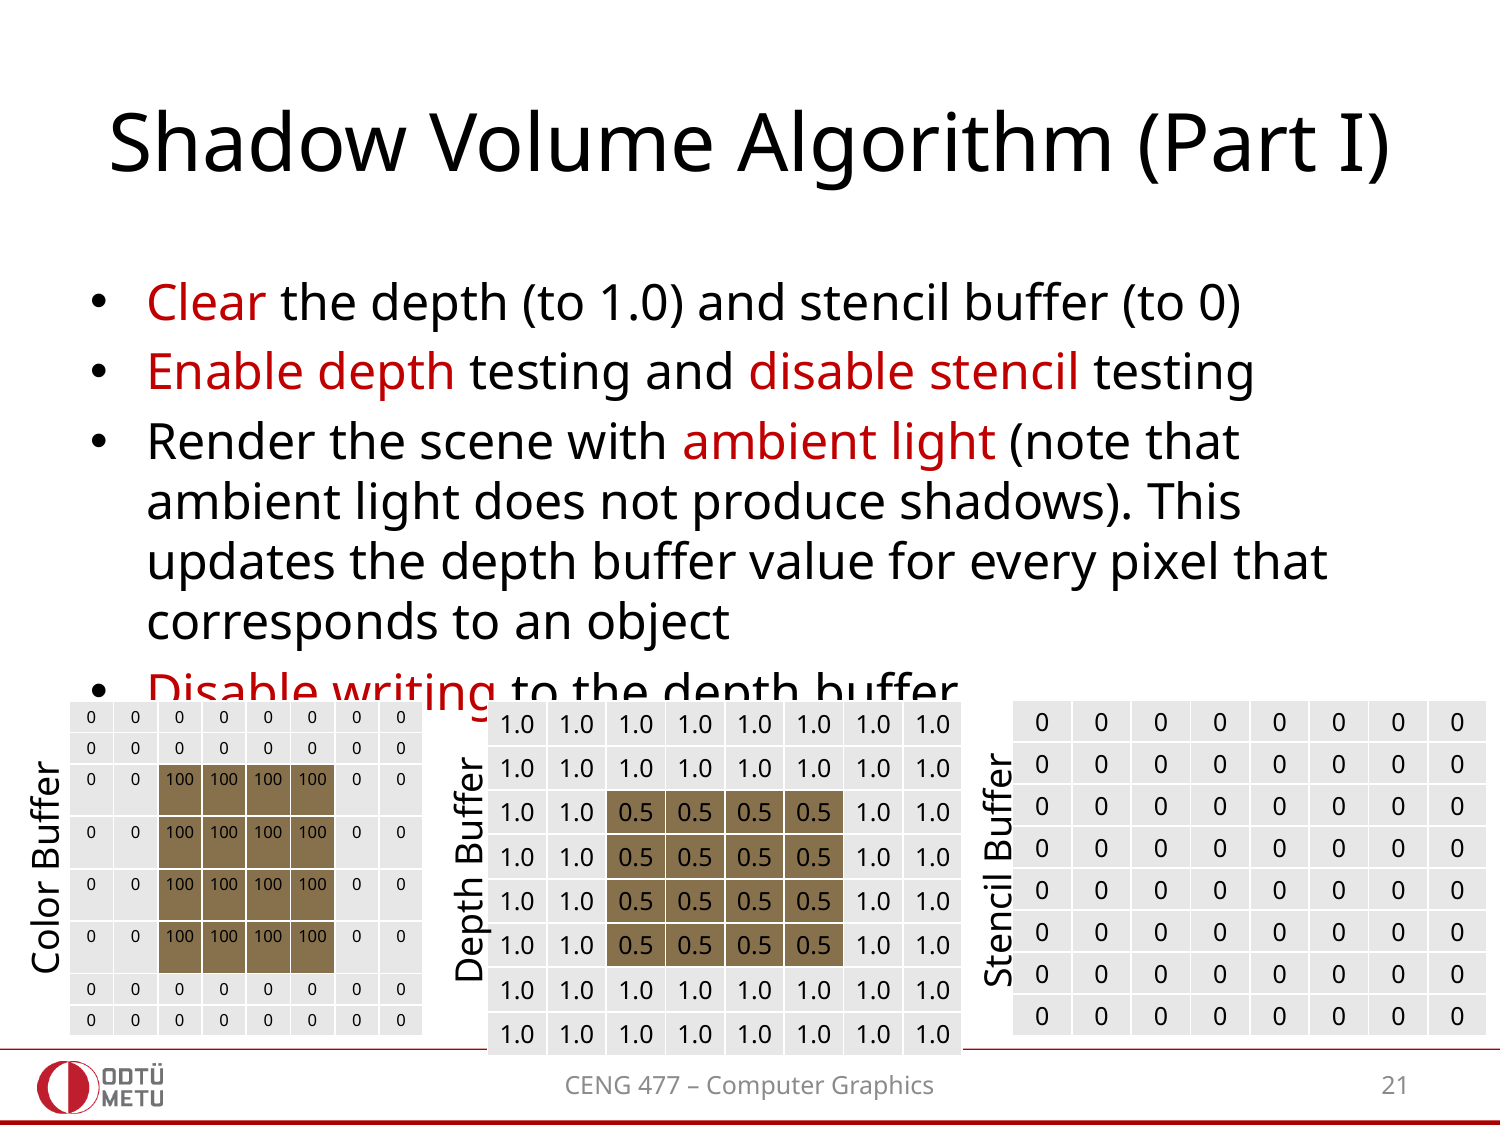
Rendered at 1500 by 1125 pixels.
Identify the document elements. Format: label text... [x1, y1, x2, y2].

table_cell 0 [336, 765, 378, 815]
table_cell 1.0 [904, 968, 961, 1011]
table_cell 0 [1013, 995, 1071, 1035]
table_cell 0 [159, 974, 201, 1004]
table_cell 0.5 [666, 835, 724, 878]
table_cell 1.0 [904, 1013, 961, 1055]
table_cell 0 [1132, 911, 1190, 951]
table_header 1.0 [607, 702, 665, 745]
table_cell 0 [1251, 995, 1308, 1035]
table_cell 0 [1191, 953, 1249, 993]
table_cell 0.5 [607, 791, 665, 833]
table_header 0 [1013, 701, 1071, 741]
table_cell 0 [1310, 953, 1368, 993]
table_cell 0.5 [607, 924, 665, 966]
table_cell 1.0 [904, 880, 961, 922]
table_cell 1.0 [666, 968, 724, 1011]
table_cell 0 [159, 1006, 201, 1035]
table_cell 1.0 [548, 880, 605, 922]
table_header 1.0 [785, 702, 843, 745]
table_cell 0.5 [607, 880, 665, 922]
table_cell 0 [1191, 743, 1249, 783]
table_cell 0 [1027, 953, 1071, 993]
table_cell 0 [1191, 911, 1249, 951]
table_header 1.0 [904, 702, 961, 745]
table_cell 0.5 [785, 880, 843, 922]
table_cell 0 [114, 922, 157, 973]
table_cell 0 [1429, 869, 1486, 909]
table_cell 1.0 [726, 747, 783, 789]
table_cell 0 [1073, 911, 1130, 951]
table_cell 0 [1073, 743, 1130, 783]
table_cell 0 [1369, 911, 1427, 951]
table_cell 0 [336, 1006, 378, 1035]
table_cell 0.5 [785, 924, 843, 966]
table_cell 0 [380, 1006, 422, 1035]
table_header 0 [247, 702, 290, 732]
table_header 1.0 [666, 702, 724, 745]
table_cell 0 [1073, 785, 1130, 825]
table_cell 0 [1027, 785, 1071, 825]
table_cell 0 [70, 733, 113, 763]
table_cell 0 [70, 1006, 113, 1035]
table_cell 0 [203, 974, 245, 1004]
table_cell 100 [159, 922, 201, 973]
table_cell 0.5 [666, 880, 724, 922]
table_cell 1.0 [488, 1013, 546, 1055]
table_cell 0 [1073, 827, 1130, 867]
picture [37, 1061, 163, 1114]
table_cell 0 [1310, 827, 1368, 867]
table_cell 100 [159, 765, 201, 815]
table_cell 0 [380, 922, 422, 973]
table_cell 0 [380, 733, 422, 763]
table_cell 0 [114, 1006, 157, 1035]
table_cell 1.0 [844, 747, 902, 789]
table_cell 0.5 [785, 835, 843, 878]
table_cell 0 [380, 817, 422, 868]
table_cell 1.0 [488, 968, 546, 1011]
table_cell 100 [291, 922, 334, 973]
table_cell 0.5 [726, 791, 783, 833]
table_cell 1.0 [904, 835, 961, 878]
table_header 0 [1073, 701, 1130, 741]
table_cell 0.5 [666, 924, 724, 966]
table_cell 0 [1027, 869, 1071, 909]
table_cell 0 [1191, 869, 1249, 909]
table_cell 1.0 [844, 924, 902, 966]
table_cell 0 [114, 870, 157, 920]
table_cell 1.0 [498, 924, 546, 966]
table_cell 1.0 [904, 747, 961, 789]
table_cell 0 [1429, 995, 1486, 1035]
table_cell 1.0 [844, 791, 902, 833]
table_cell 0.5 [666, 791, 724, 833]
table_header 0 [70, 702, 113, 732]
table_cell 100 [291, 870, 334, 920]
table_cell 0.5 [726, 924, 783, 966]
table_cell 100 [203, 922, 245, 973]
table_cell 100 [247, 765, 290, 815]
table_cell 0 [1191, 995, 1249, 1035]
table_cell 0.5 [726, 880, 783, 922]
table_cell 1.0 [726, 968, 783, 1011]
table_cell 0 [1369, 743, 1427, 783]
table_cell 100 [203, 765, 245, 815]
table_cell 0 [203, 733, 245, 763]
table_cell 0 [1073, 995, 1130, 1035]
table_cell 0 [74, 870, 113, 920]
table_cell 1.0 [904, 791, 961, 833]
table_cell 0 [380, 765, 422, 815]
table_header 0 [1369, 701, 1427, 741]
table_header 0 [336, 702, 378, 732]
table_cell 100 [159, 870, 201, 920]
table_cell 0 [114, 817, 157, 868]
text_box Stencil Buffer [966, 737, 1027, 1004]
table_cell 0 [1132, 995, 1190, 1035]
table_cell 100 [291, 817, 334, 868]
table_cell 0 [1429, 785, 1486, 825]
table_cell 0 [247, 1006, 290, 1035]
title Shadow Volume Algorithm (Part I) [75, 45, 1425, 233]
table_cell 0 [1369, 953, 1427, 993]
table_cell 100 [159, 817, 201, 868]
table_cell 0 [114, 974, 157, 1004]
table_cell 0 [74, 817, 113, 868]
table_cell 1.0 [498, 835, 546, 878]
table_cell 1.0 [785, 1013, 843, 1055]
table_cell 1.0 [548, 791, 605, 833]
table_cell 0 [1310, 743, 1368, 783]
table_cell 1.0 [666, 747, 724, 789]
table_cell 1.0 [844, 1013, 902, 1055]
table_header 0 [1191, 701, 1249, 741]
table_cell 0 [70, 974, 113, 1004]
table_cell 0 [1369, 785, 1427, 825]
table_cell 0 [247, 733, 290, 763]
table_cell 0 [291, 733, 334, 763]
table_cell 0 [1369, 827, 1427, 867]
table_cell 0 [1251, 953, 1308, 993]
table_cell 0 [1251, 869, 1308, 909]
table_cell 0 [1429, 953, 1486, 993]
table_cell 0 [1251, 743, 1308, 783]
table_header 0 [291, 702, 334, 732]
table_cell 1.0 [904, 924, 961, 966]
table_cell 1.0 [498, 747, 546, 789]
table_header 1.0 [488, 702, 546, 745]
table_cell 0 [74, 922, 113, 973]
table_cell 0 [114, 733, 157, 763]
table_cell 0 [1429, 743, 1486, 783]
table_cell 0 [159, 733, 201, 763]
table_cell 0 [336, 817, 378, 868]
table_cell 0.5 [607, 835, 665, 878]
table_cell 0 [1310, 911, 1368, 951]
table_header 1.0 [726, 702, 783, 745]
table_cell 100 [203, 817, 245, 868]
table_header 0 [159, 702, 201, 732]
table_cell 0 [336, 922, 378, 973]
text_box Color Buffer [13, 746, 74, 991]
table_cell 0 [1191, 785, 1249, 825]
table_cell 1.0 [844, 968, 902, 1011]
table_cell 100 [247, 922, 290, 973]
table_cell 1.0 [607, 1013, 665, 1055]
table_cell 0 [1429, 911, 1486, 951]
table_cell 0 [1310, 869, 1368, 909]
text_box Depth Buffer [437, 741, 498, 1000]
footer CENG 477 – Computer Graphics [512, 1056, 988, 1117]
table_cell 100 [291, 765, 334, 815]
table_cell 0 [203, 1006, 245, 1035]
table_cell 0 [1073, 869, 1130, 909]
table_cell 0 [1132, 953, 1190, 993]
table_cell 0 [380, 974, 422, 1004]
table_cell 0 [1132, 869, 1190, 909]
table_header 0 [1132, 701, 1190, 741]
table_header 1.0 [548, 702, 605, 745]
table_cell 0 [1027, 827, 1071, 867]
table_header 0 [1310, 701, 1368, 741]
table_cell 0 [247, 974, 290, 1004]
table_cell 0.5 [726, 835, 783, 878]
table_header 0 [380, 702, 422, 732]
table_cell 1.0 [785, 747, 843, 789]
table_cell 0 [1369, 995, 1427, 1035]
table_cell 100 [247, 870, 290, 920]
table_cell 0 [1251, 827, 1308, 867]
table_cell 1.0 [844, 880, 902, 922]
table_cell 1.0 [548, 835, 605, 878]
slide_number 21 [1074, 1056, 1425, 1117]
table_cell 0 [1310, 995, 1368, 1035]
table_cell 0 [1429, 827, 1486, 867]
table_cell 0 [1251, 785, 1308, 825]
table_header 0 [1429, 701, 1486, 741]
table_cell 0.5 [785, 791, 843, 833]
table_header 0 [1251, 701, 1308, 741]
table_cell 1.0 [726, 1013, 783, 1055]
table_cell 0 [1251, 911, 1308, 951]
table_cell 0 [291, 974, 334, 1004]
table_cell 1.0 [498, 880, 546, 922]
table_cell 0 [336, 974, 378, 1004]
table_cell 0 [1027, 911, 1071, 951]
table_header 0 [114, 702, 157, 732]
table_cell 0 [1132, 743, 1190, 783]
table_cell 0 [1369, 869, 1427, 909]
table_cell 1.0 [844, 835, 902, 878]
table_cell 0 [1310, 785, 1368, 825]
table_cell 0 [1073, 953, 1130, 993]
table_cell 1.0 [498, 791, 546, 833]
table_header 0 [203, 702, 245, 732]
table_cell 0 [74, 765, 113, 815]
table_cell 1.0 [607, 968, 665, 1011]
table_cell 1.0 [607, 747, 665, 789]
table_cell 1.0 [548, 968, 605, 1011]
table_cell 100 [247, 817, 290, 868]
table_cell 0 [1132, 785, 1190, 825]
table_cell 1.0 [666, 1013, 724, 1055]
table_cell 0 [380, 870, 422, 920]
table_cell 1.0 [548, 747, 605, 789]
table_cell 0 [1191, 827, 1249, 867]
table_cell 0 [1027, 743, 1071, 783]
table_cell 0 [336, 733, 378, 763]
table_cell 1.0 [785, 968, 843, 1011]
table_cell 1.0 [548, 924, 605, 966]
table_cell 0 [1132, 827, 1190, 867]
table_cell 1.0 [548, 1013, 605, 1055]
table_cell 0 [336, 870, 378, 920]
table_cell 0 [114, 765, 157, 815]
table_cell 0 [291, 1006, 334, 1035]
table_cell 100 [203, 870, 245, 920]
list Clear the depth (to 1.0) and stencil buffer (to 0) Enable depth testing and disable stencil testing Render the scene with ambient light (note that ambient light does not produce shadows). This updates the depth buffer value for every pixel that corresponds to an object Disable writing to the depth buffer [75, 262, 1425, 1005]
table_header 1.0 [844, 702, 902, 745]
